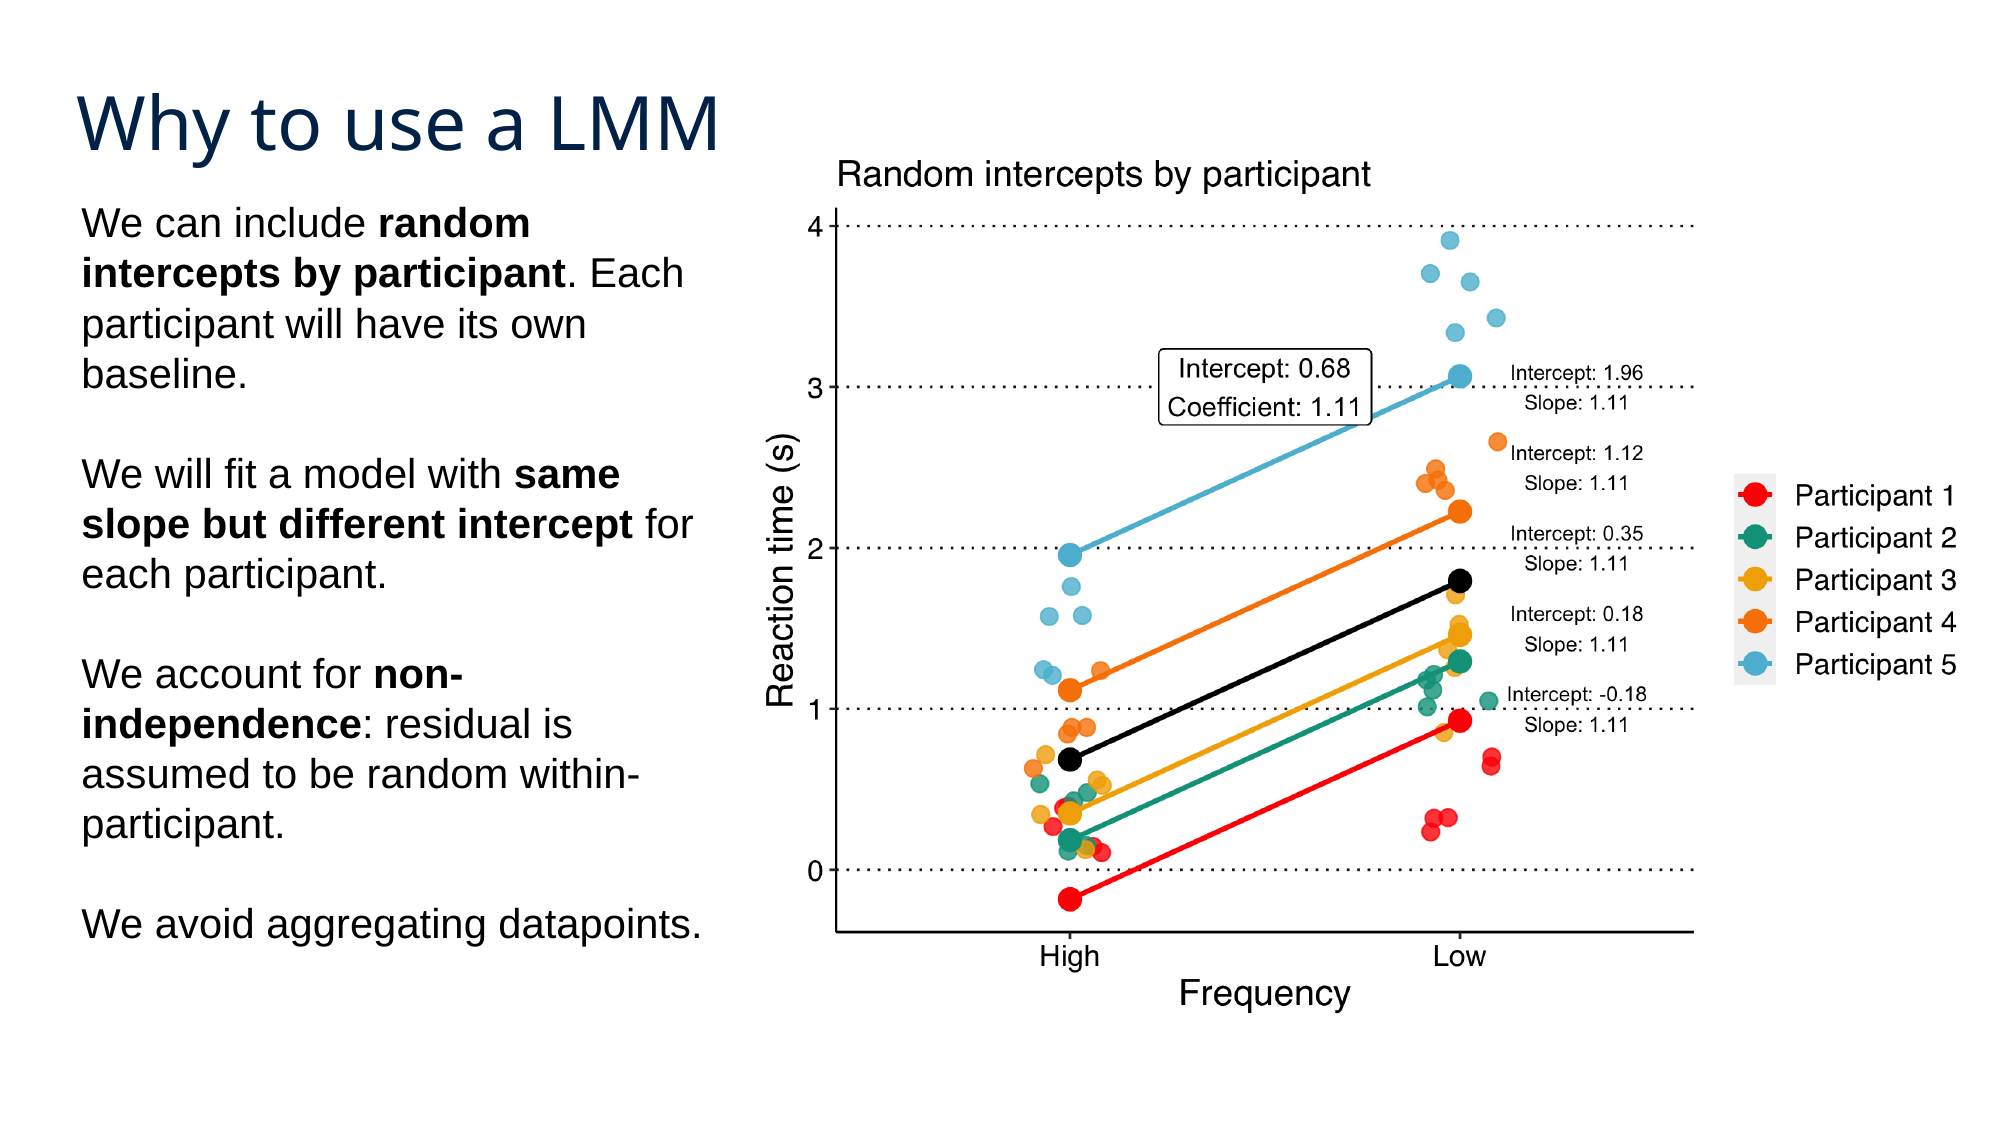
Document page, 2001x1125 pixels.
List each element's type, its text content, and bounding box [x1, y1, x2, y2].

title Why to use a LMM [61, 59, 1934, 194]
text_box We can include random intercepts by participant. Each participant will have its own baseline. We will fit a model with same slope but different intercept for each participant. We account for non-independence: residual is assumed to be random within-participant. We avoid aggregating datapoints. [66, 188, 749, 954]
picture [753, 146, 1984, 1026]
